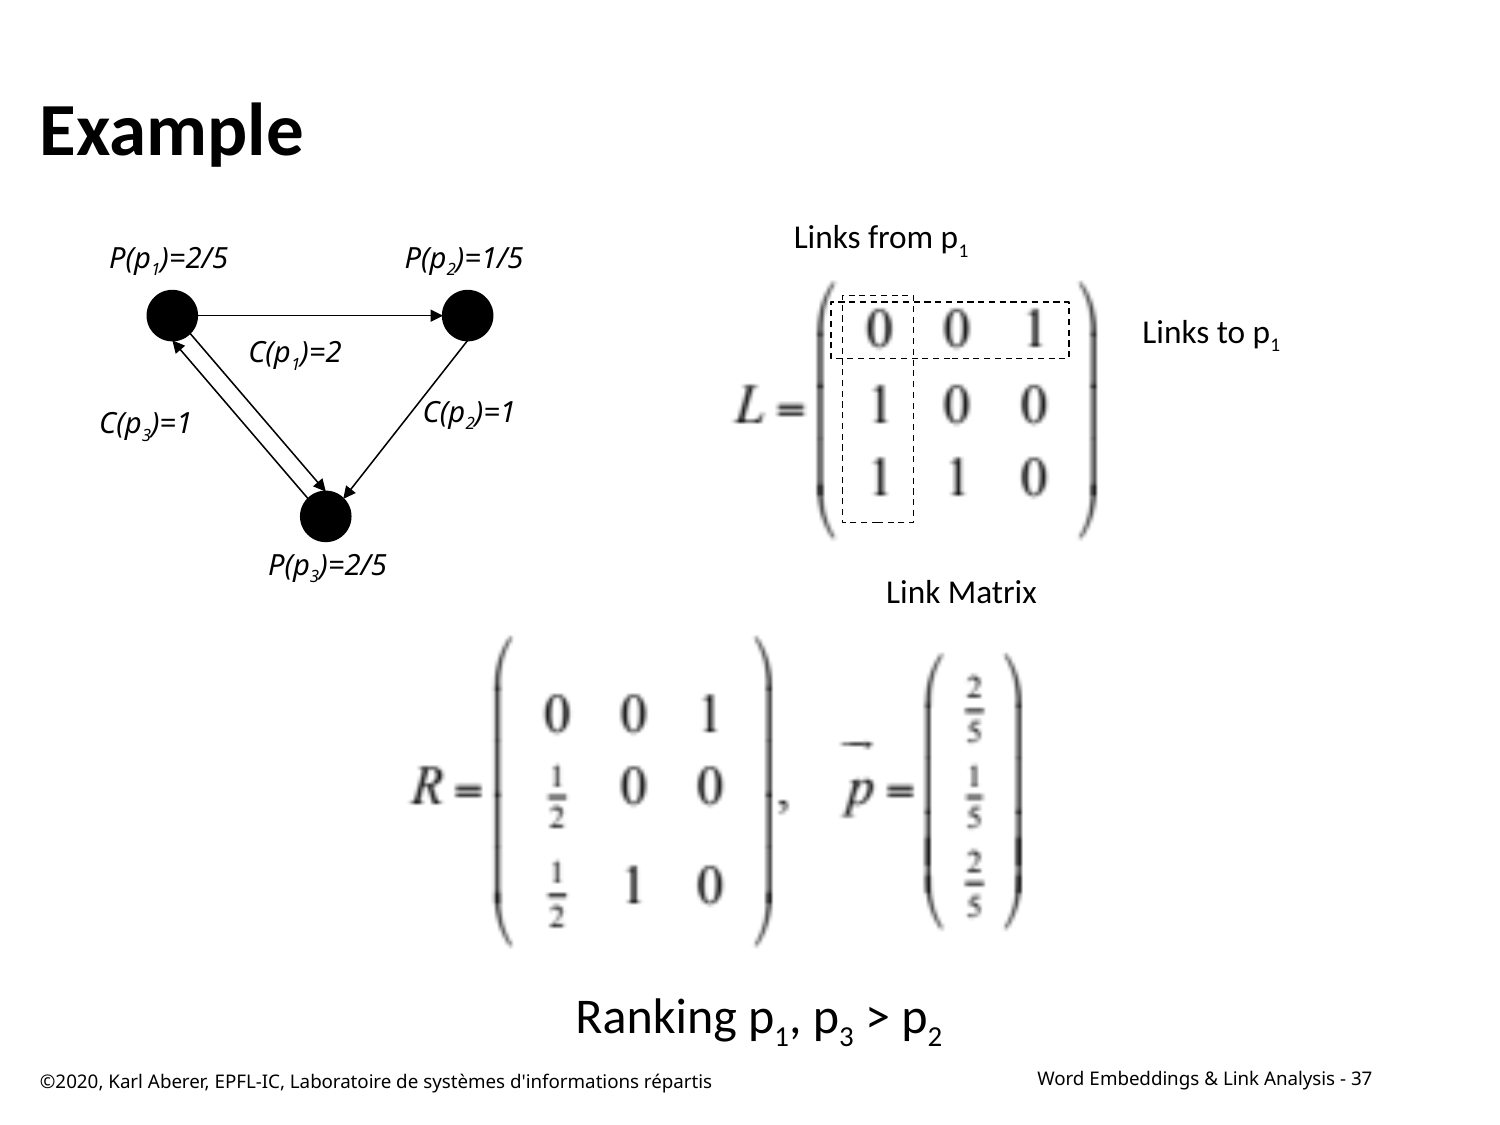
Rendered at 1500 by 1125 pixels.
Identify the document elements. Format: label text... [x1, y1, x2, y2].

text_box P(p2)=1/5 [389, 231, 539, 287]
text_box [401, 627, 1027, 949]
text_box P(p1)=2/5 [94, 231, 244, 287]
text_box Links from p1 [778, 208, 984, 269]
text_box [301, 492, 351, 538]
footer ©2020, Karl Aberer, EPFL-IC, Laboratoire de systèmes d'informations répartis [24, 1062, 988, 1101]
text_box C(p1)=2 [233, 326, 357, 382]
text_box C(p3)=1 [83, 397, 167, 452]
text_box Ranking p1, p3 > p2 [560, 976, 958, 1060]
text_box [189, 332, 326, 492]
title Example [24, 49, 1388, 201]
text_box [147, 290, 198, 341]
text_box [172, 340, 192, 500]
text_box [342, 340, 468, 500]
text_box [726, 272, 1101, 546]
text_box C(p2)=1 [472, 385, 532, 441]
text_box P(p3)=2/5 [252, 538, 403, 594]
text_box Links to p1 [1127, 302, 1296, 364]
text_box [442, 290, 493, 341]
text_box Link Matrix [871, 562, 1053, 618]
